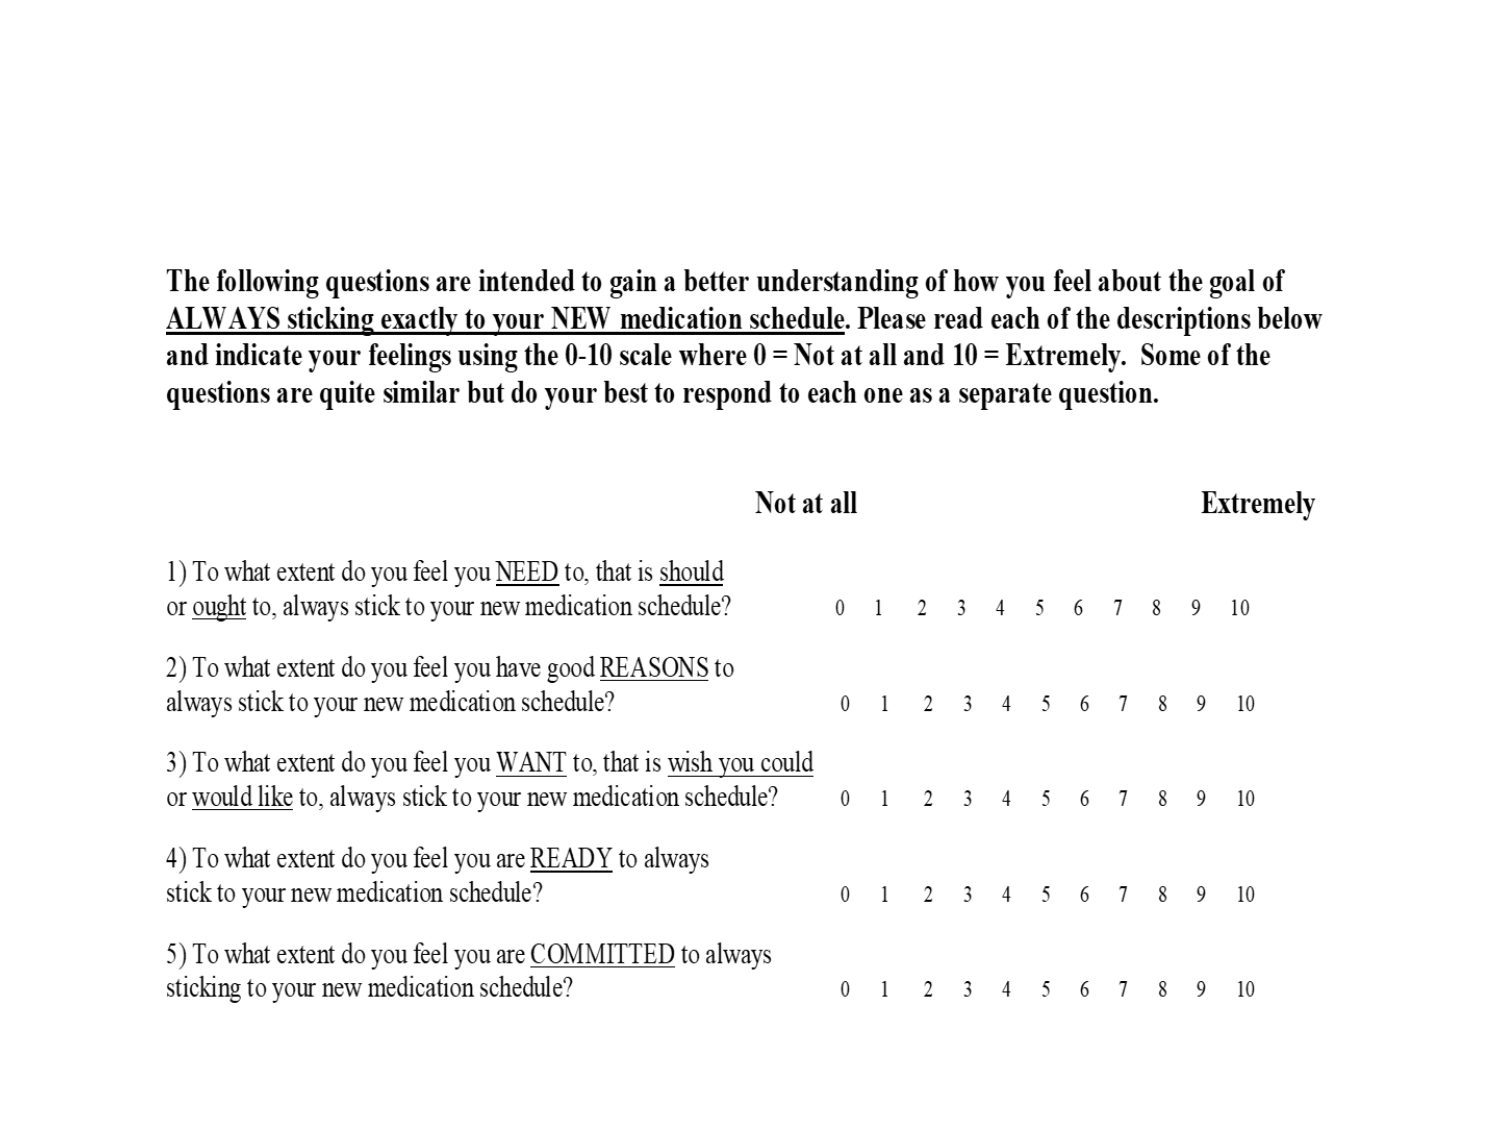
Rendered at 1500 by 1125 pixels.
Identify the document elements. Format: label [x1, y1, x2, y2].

picture [166, 262, 1334, 1005]
